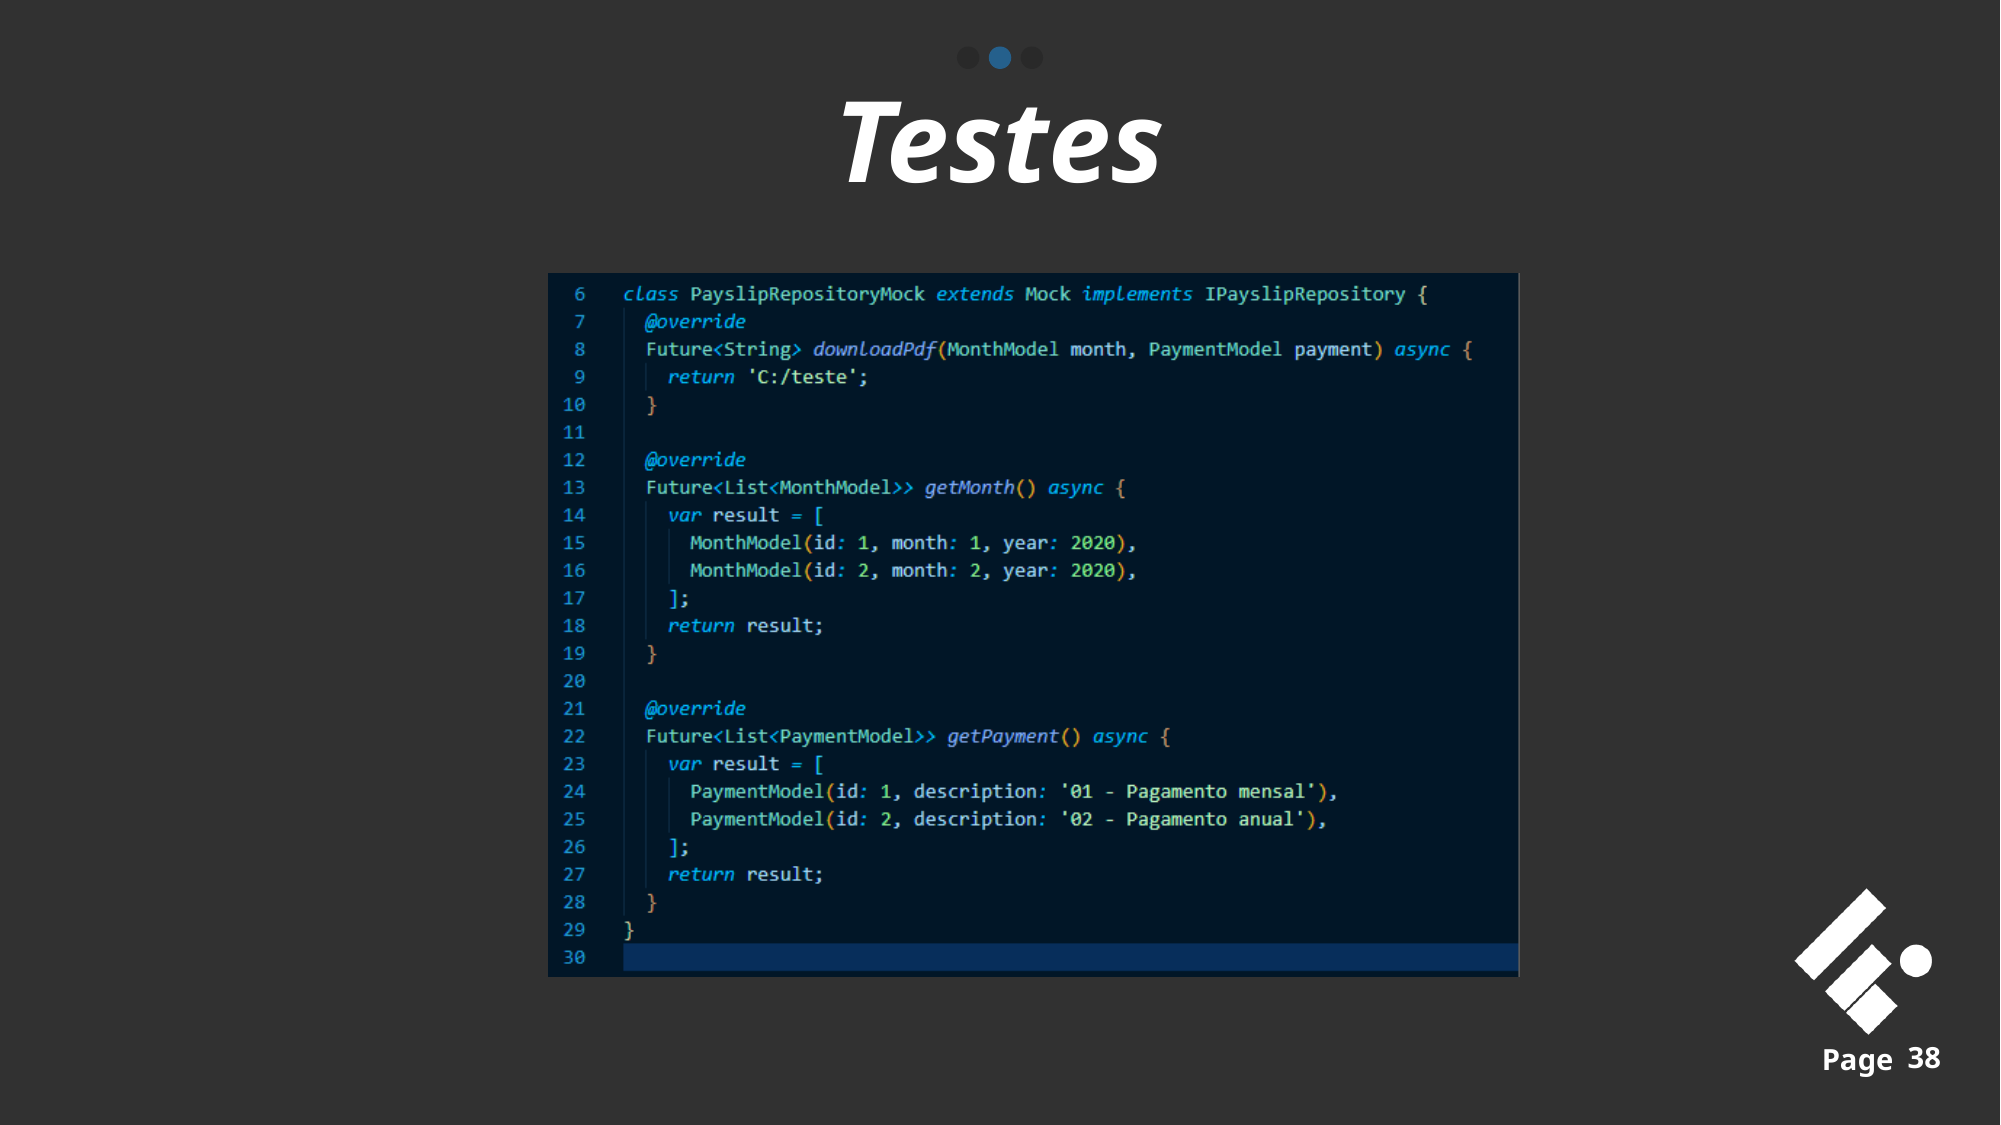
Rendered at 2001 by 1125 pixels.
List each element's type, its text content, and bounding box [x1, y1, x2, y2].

picture [1794, 888, 1932, 1035]
slide_number 38 [1506, 1029, 1957, 1089]
title Testes [126, 69, 1874, 222]
picture [547, 273, 1520, 977]
